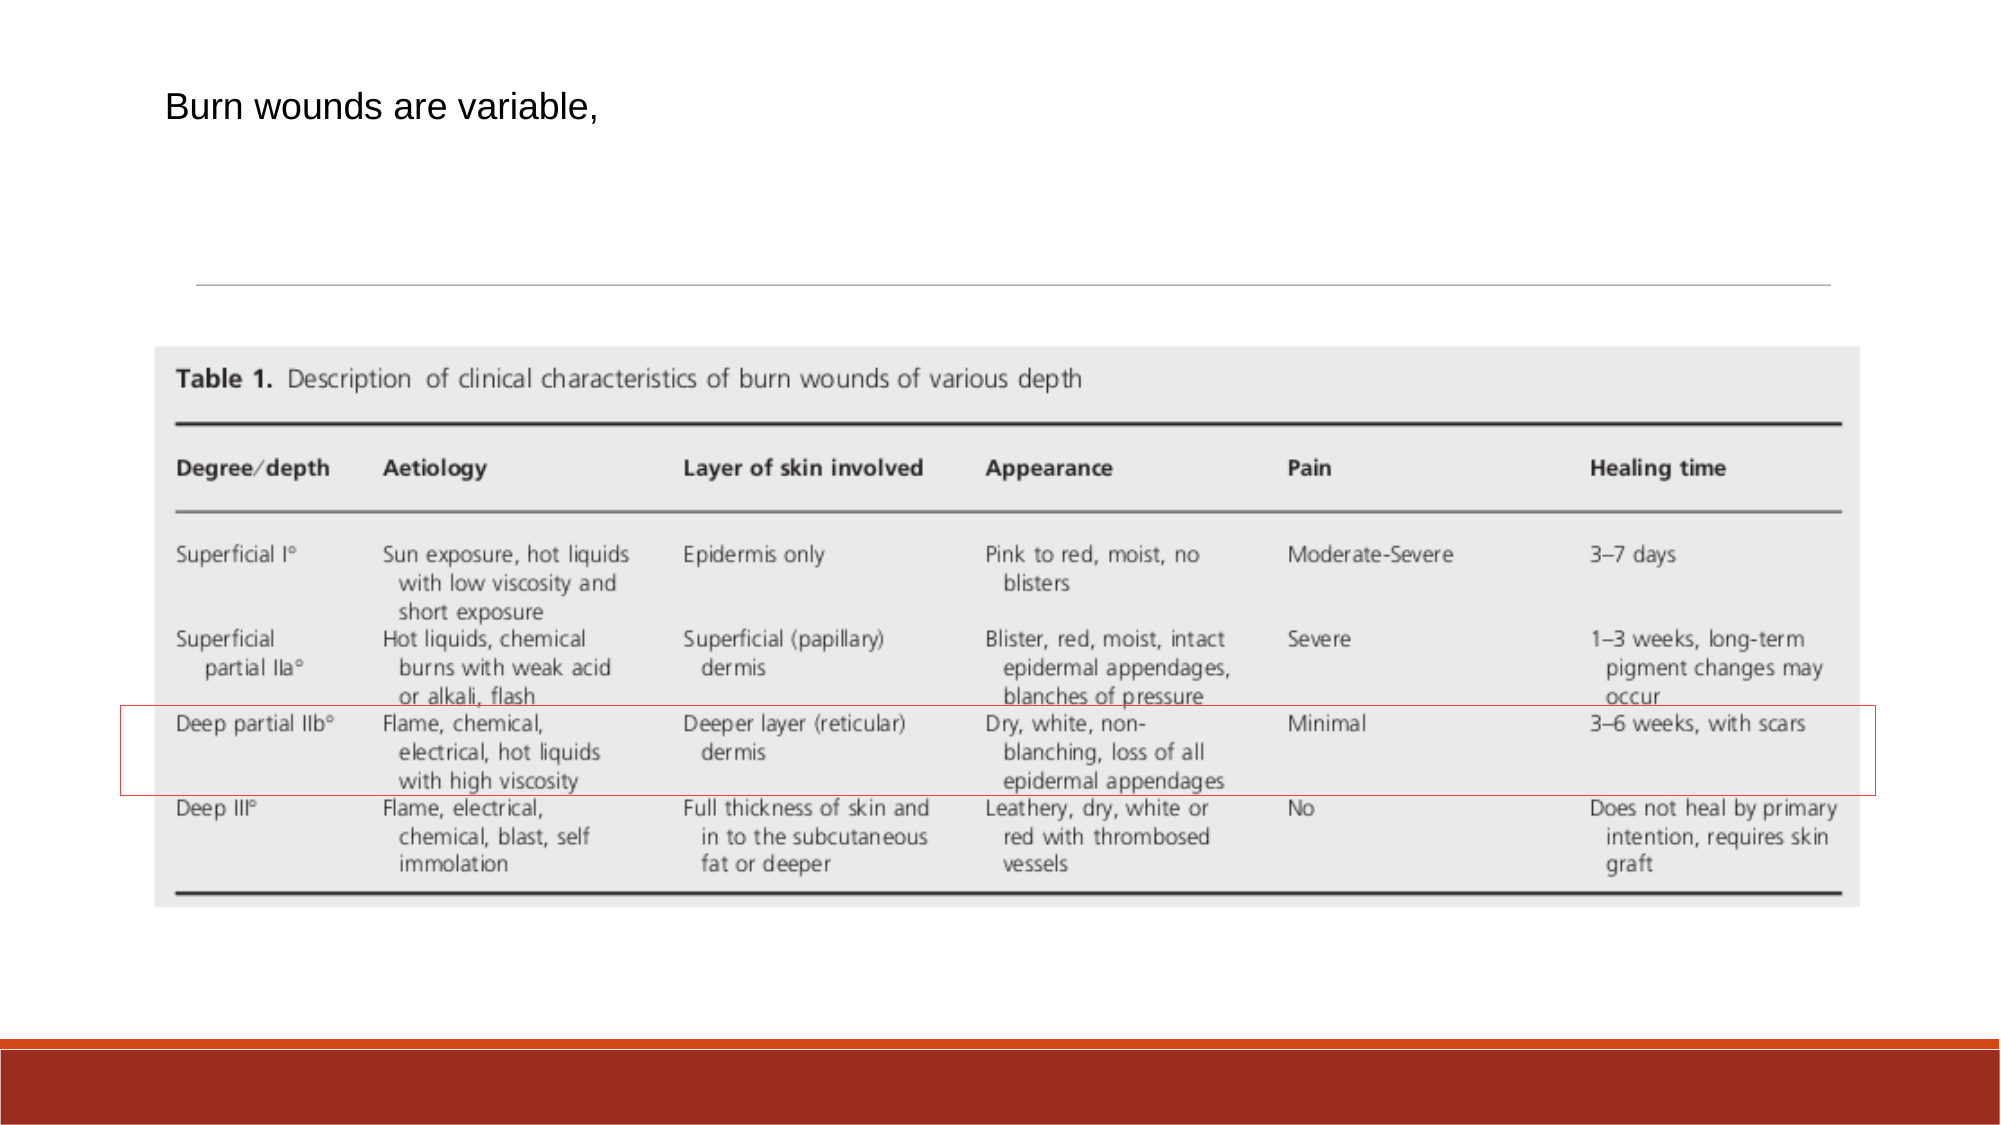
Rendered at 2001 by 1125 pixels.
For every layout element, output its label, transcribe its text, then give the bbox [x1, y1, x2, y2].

picture [153, 342, 1861, 916]
text_box Burn wounds are variable, [149, 74, 1905, 132]
